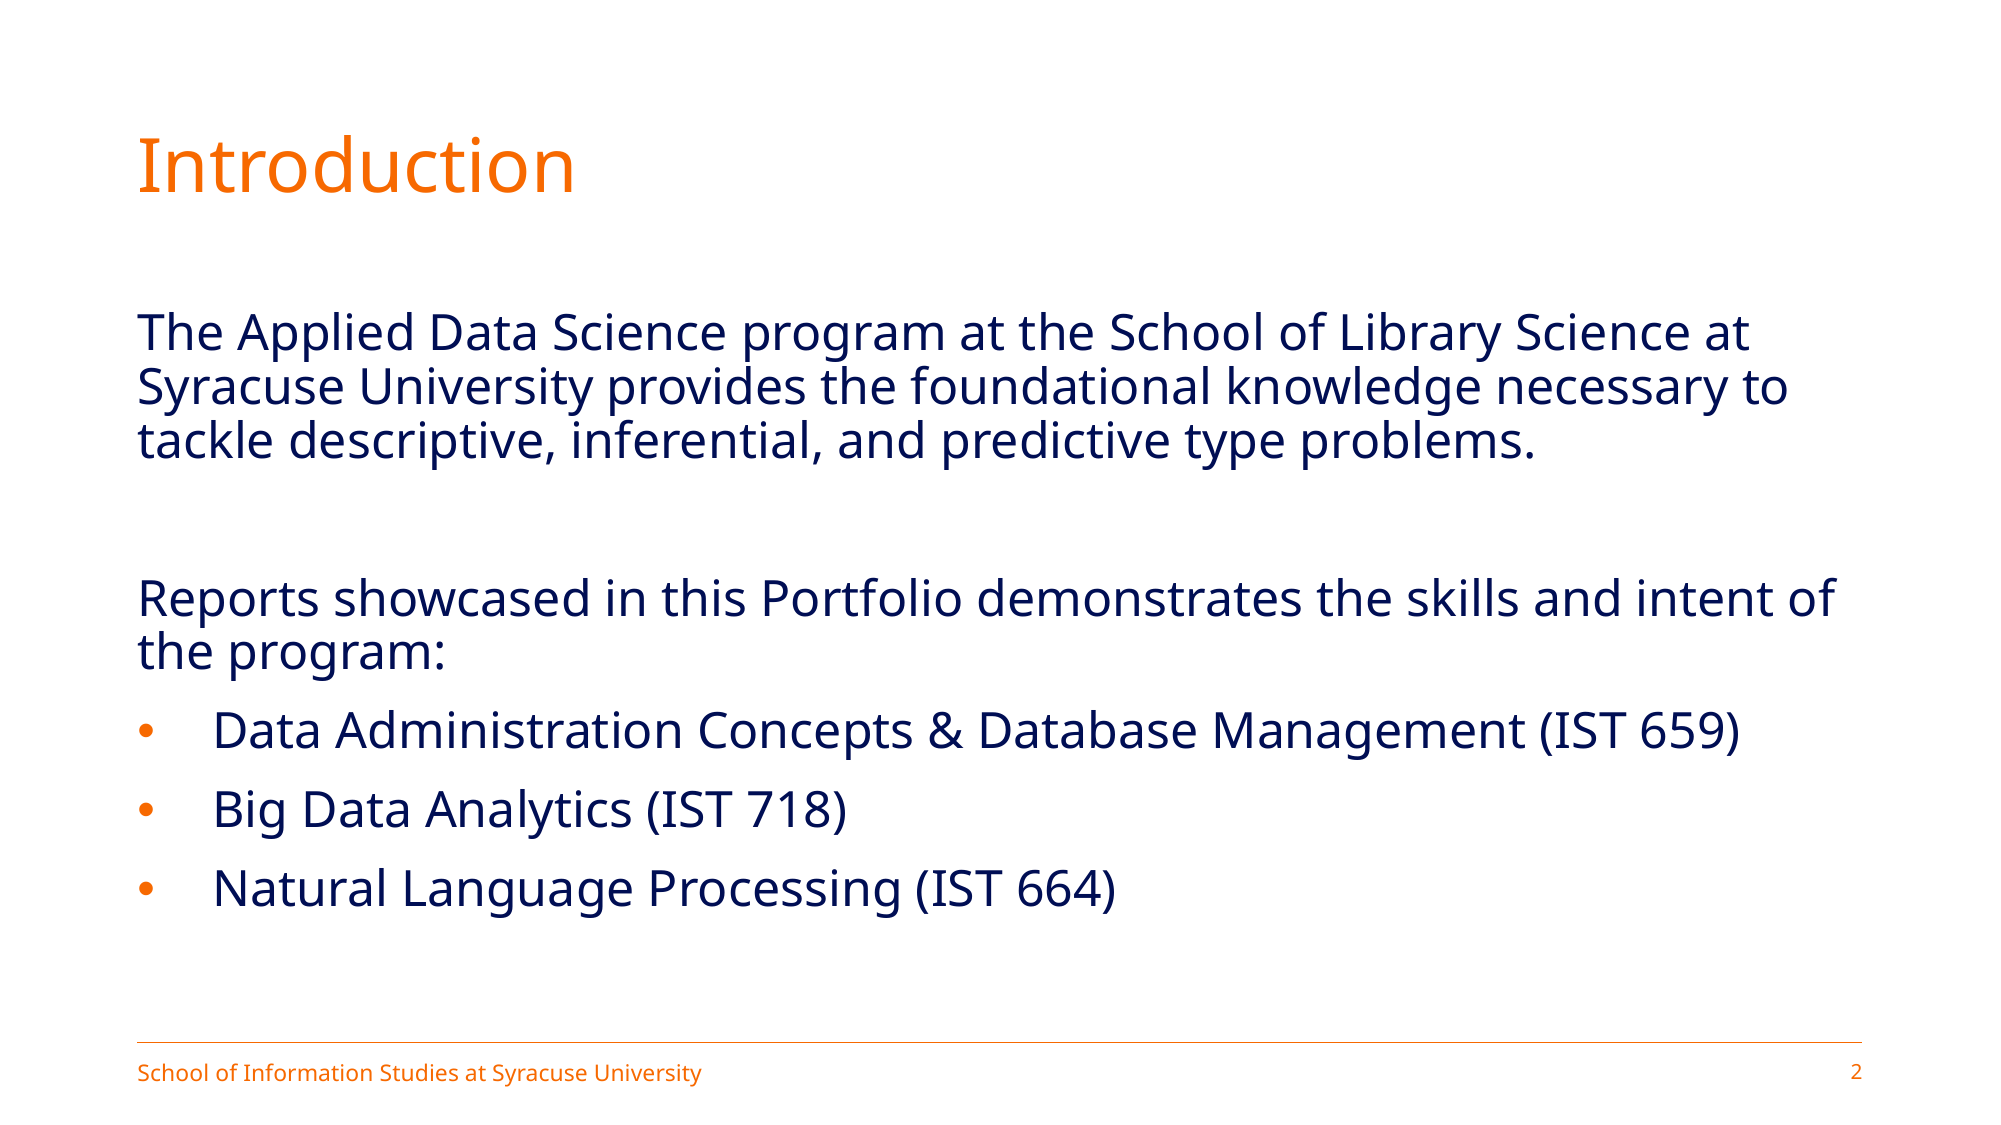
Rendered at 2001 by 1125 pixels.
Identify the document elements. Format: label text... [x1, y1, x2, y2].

title Introduction [137, 59, 1863, 278]
list The Applied Data Science program at the School of Library Science at Syracuse University provides the foundational knowledge necessary to tackle descriptive, inferential, and predictive type problems. Reports showcased in this Portfolio demonstrates the skills and intent of the program: Data Administration Concepts & Database Management (IST 659) Big Data Analytics (IST 718) Natural Language Processing (IST 664) [137, 299, 1863, 1014]
